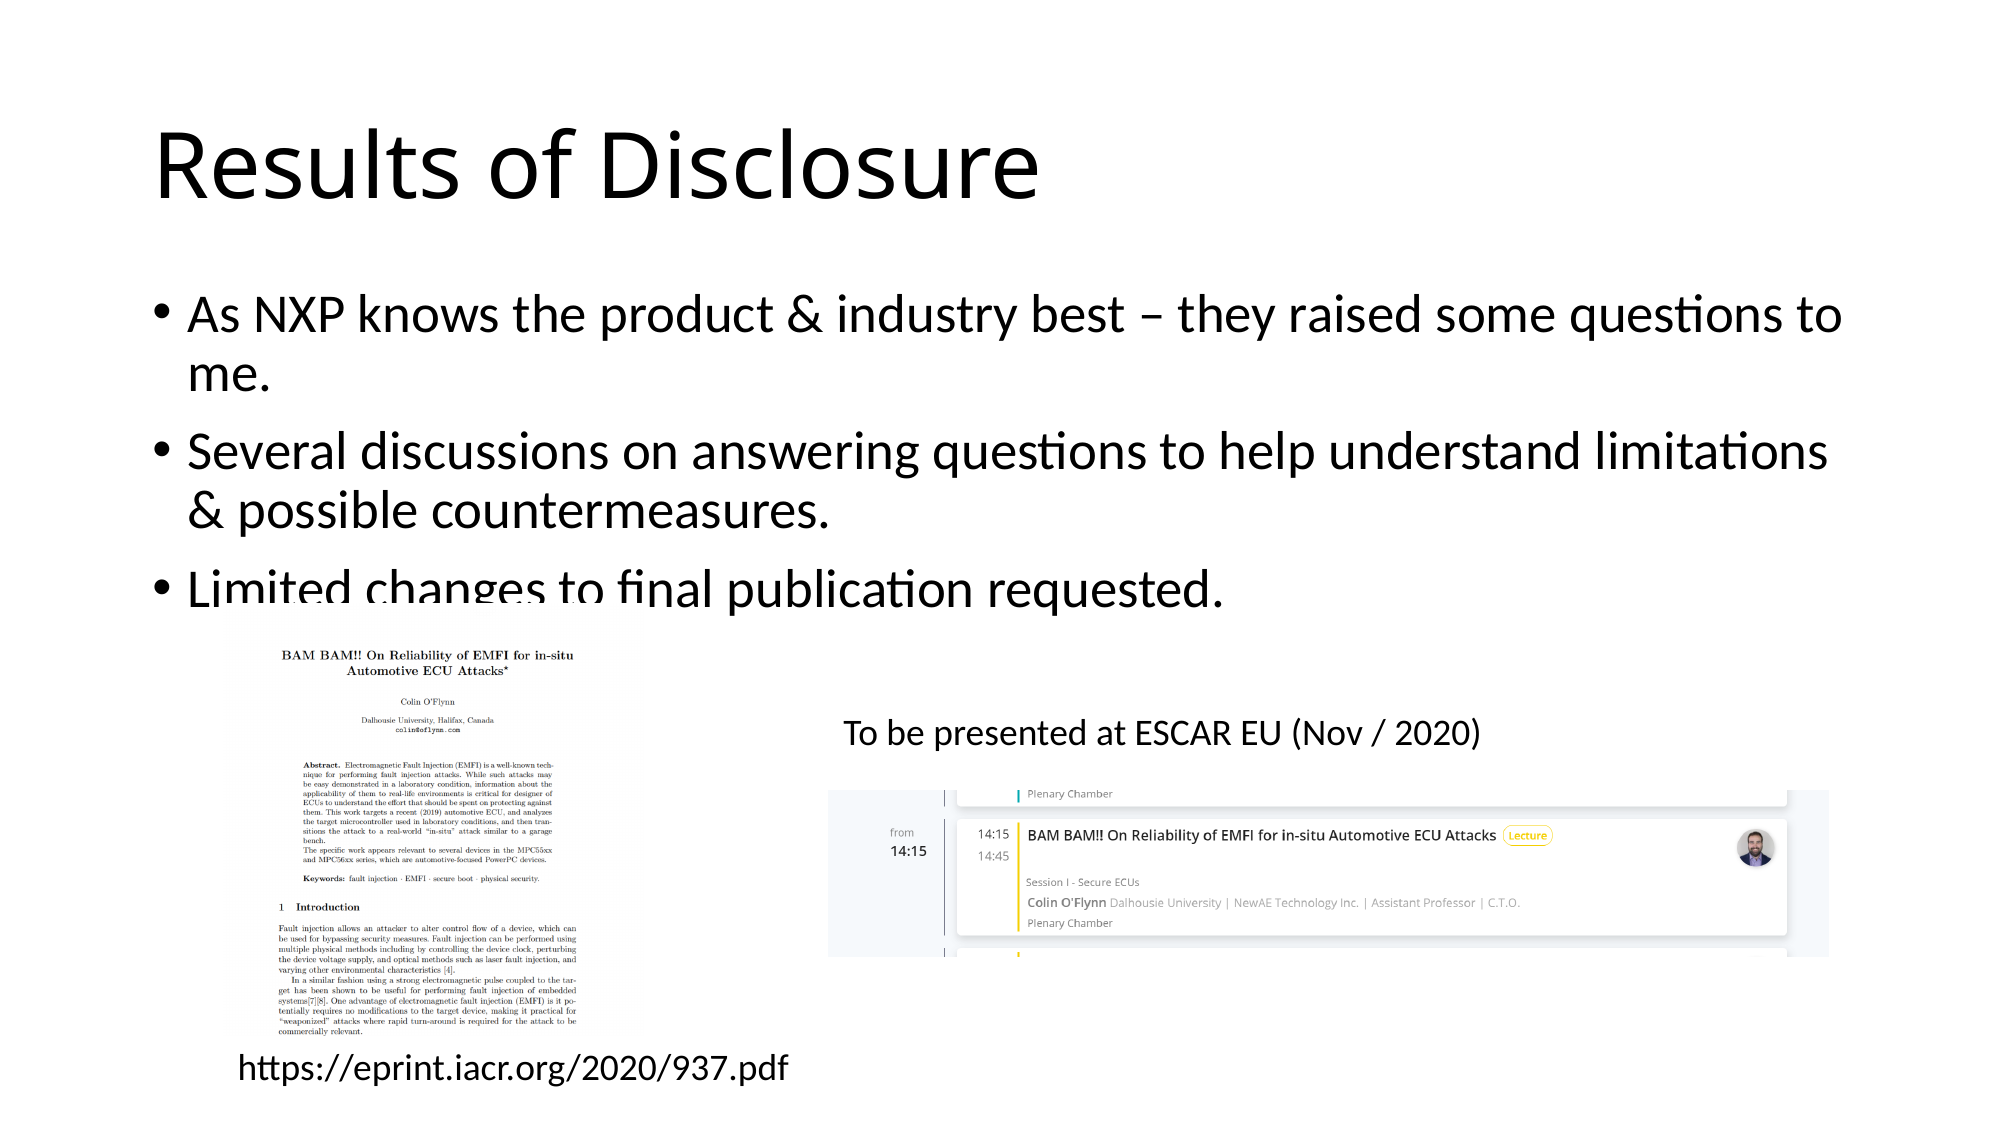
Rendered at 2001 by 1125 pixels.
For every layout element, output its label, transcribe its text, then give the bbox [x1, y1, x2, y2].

title Results of Disclosure [137, 59, 1863, 277]
picture [828, 790, 1829, 957]
text_box To be presented at ESCAR EU (Nov / 2020) [828, 700, 1738, 761]
text_box https://eprint.iacr.org/2020/937.pdf [222, 1035, 1223, 1095]
picture [223, 603, 644, 1036]
list As NXP knows the product & industry best – they raised some questions to me. Several discussions on answering questions to help understand limitations & possible countermeasures. Limited changes to final publication requested. [137, 277, 1863, 627]
